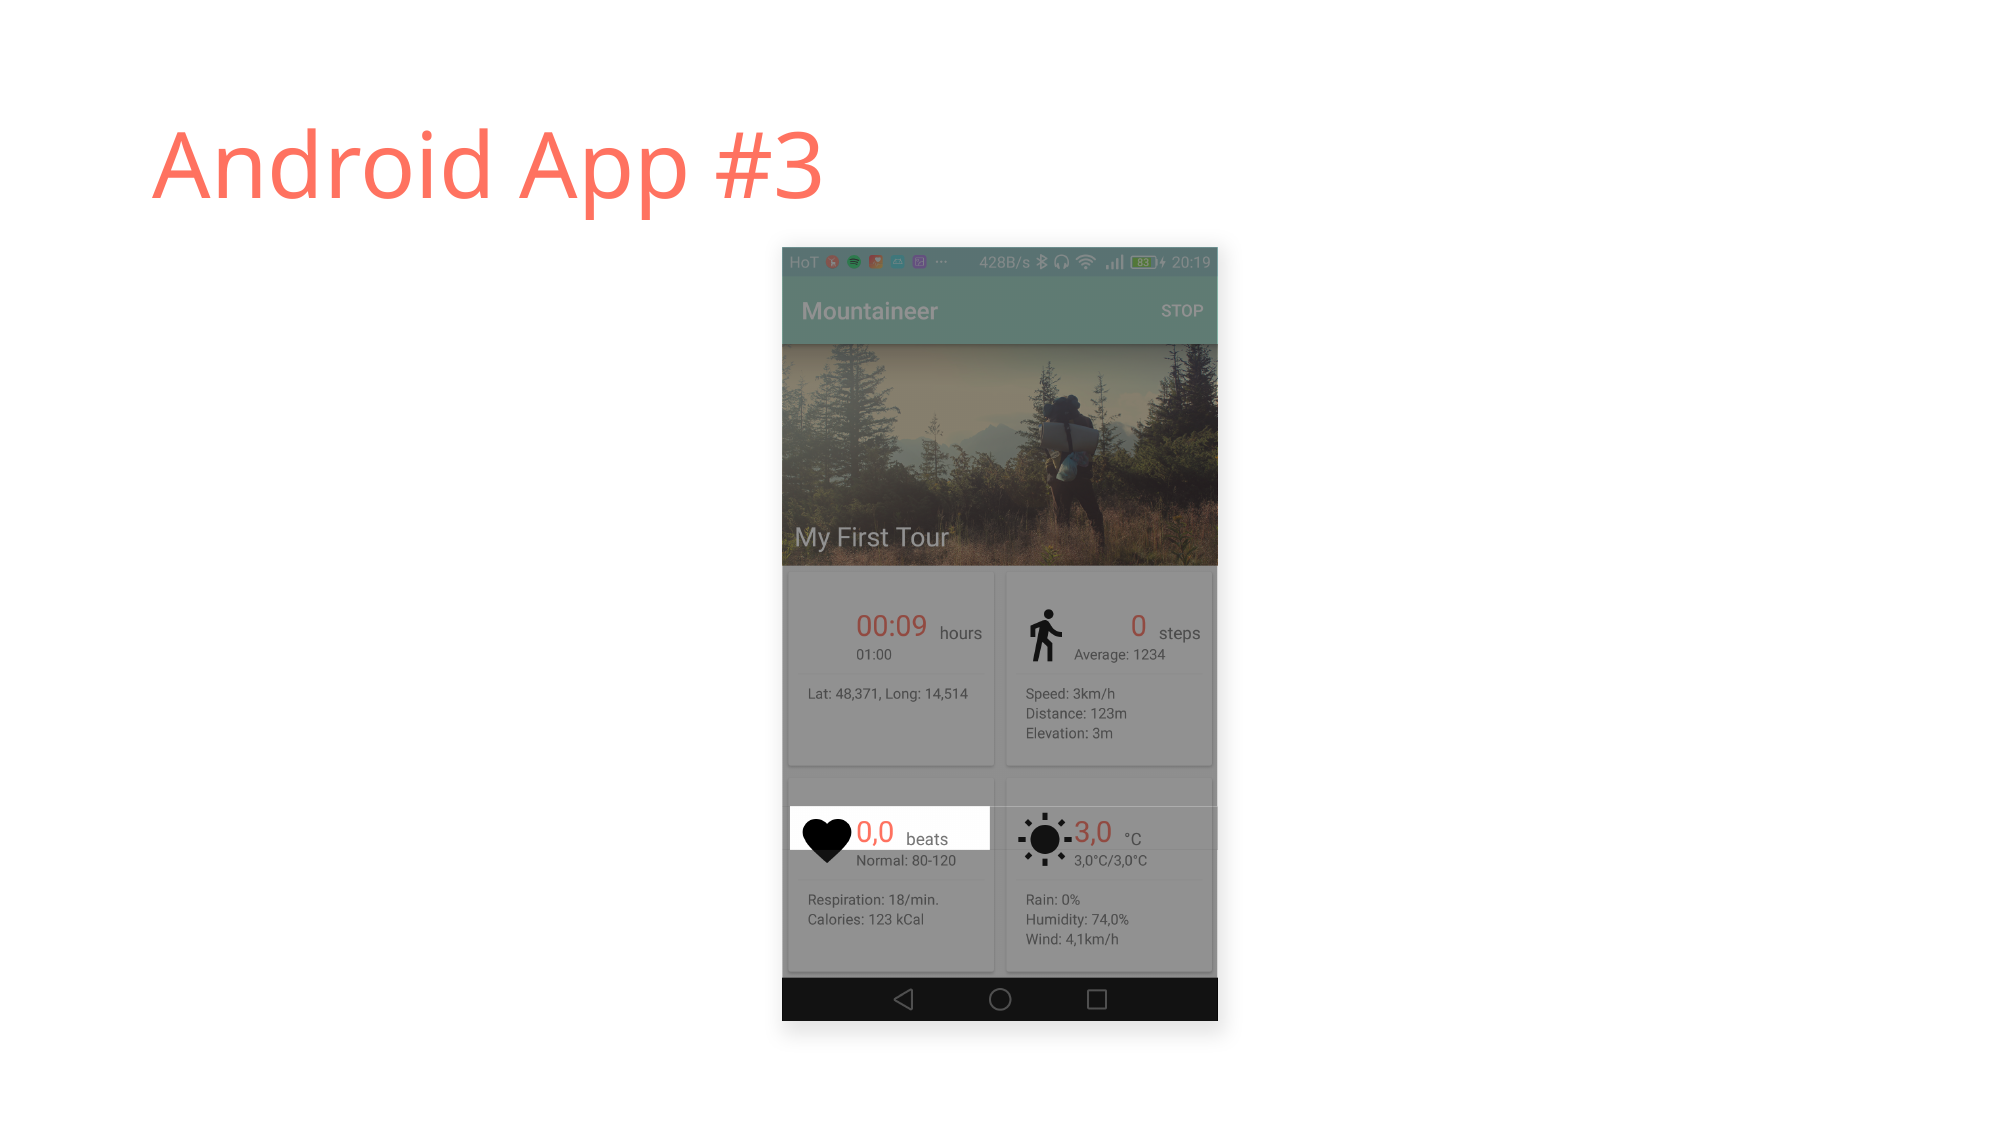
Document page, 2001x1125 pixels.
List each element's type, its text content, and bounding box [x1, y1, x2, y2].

title Android App #3 [137, 59, 1863, 278]
picture [782, 247, 1218, 1021]
